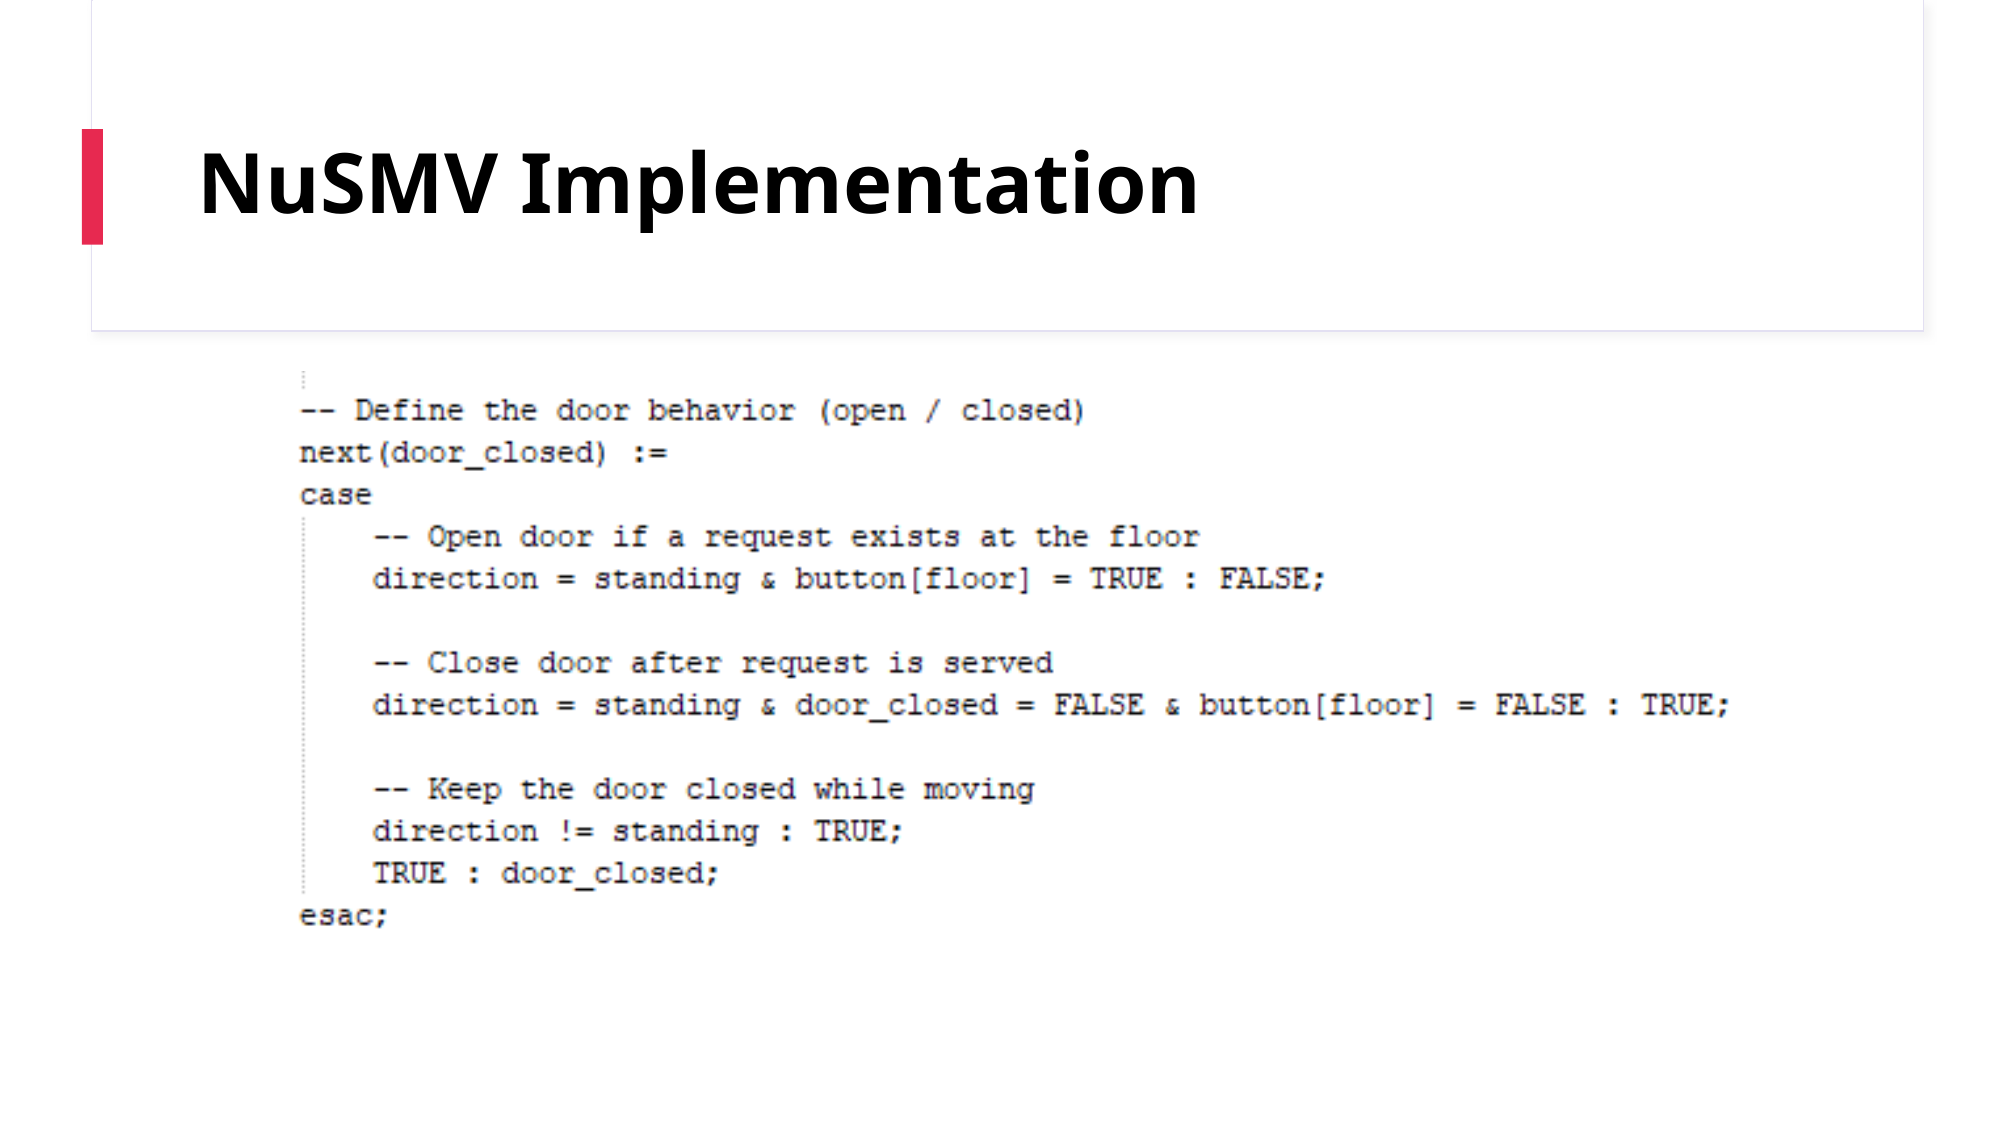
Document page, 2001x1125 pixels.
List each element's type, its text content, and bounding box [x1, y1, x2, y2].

picture [253, 371, 1747, 939]
title NuSMV Implementation [183, 90, 1851, 284]
